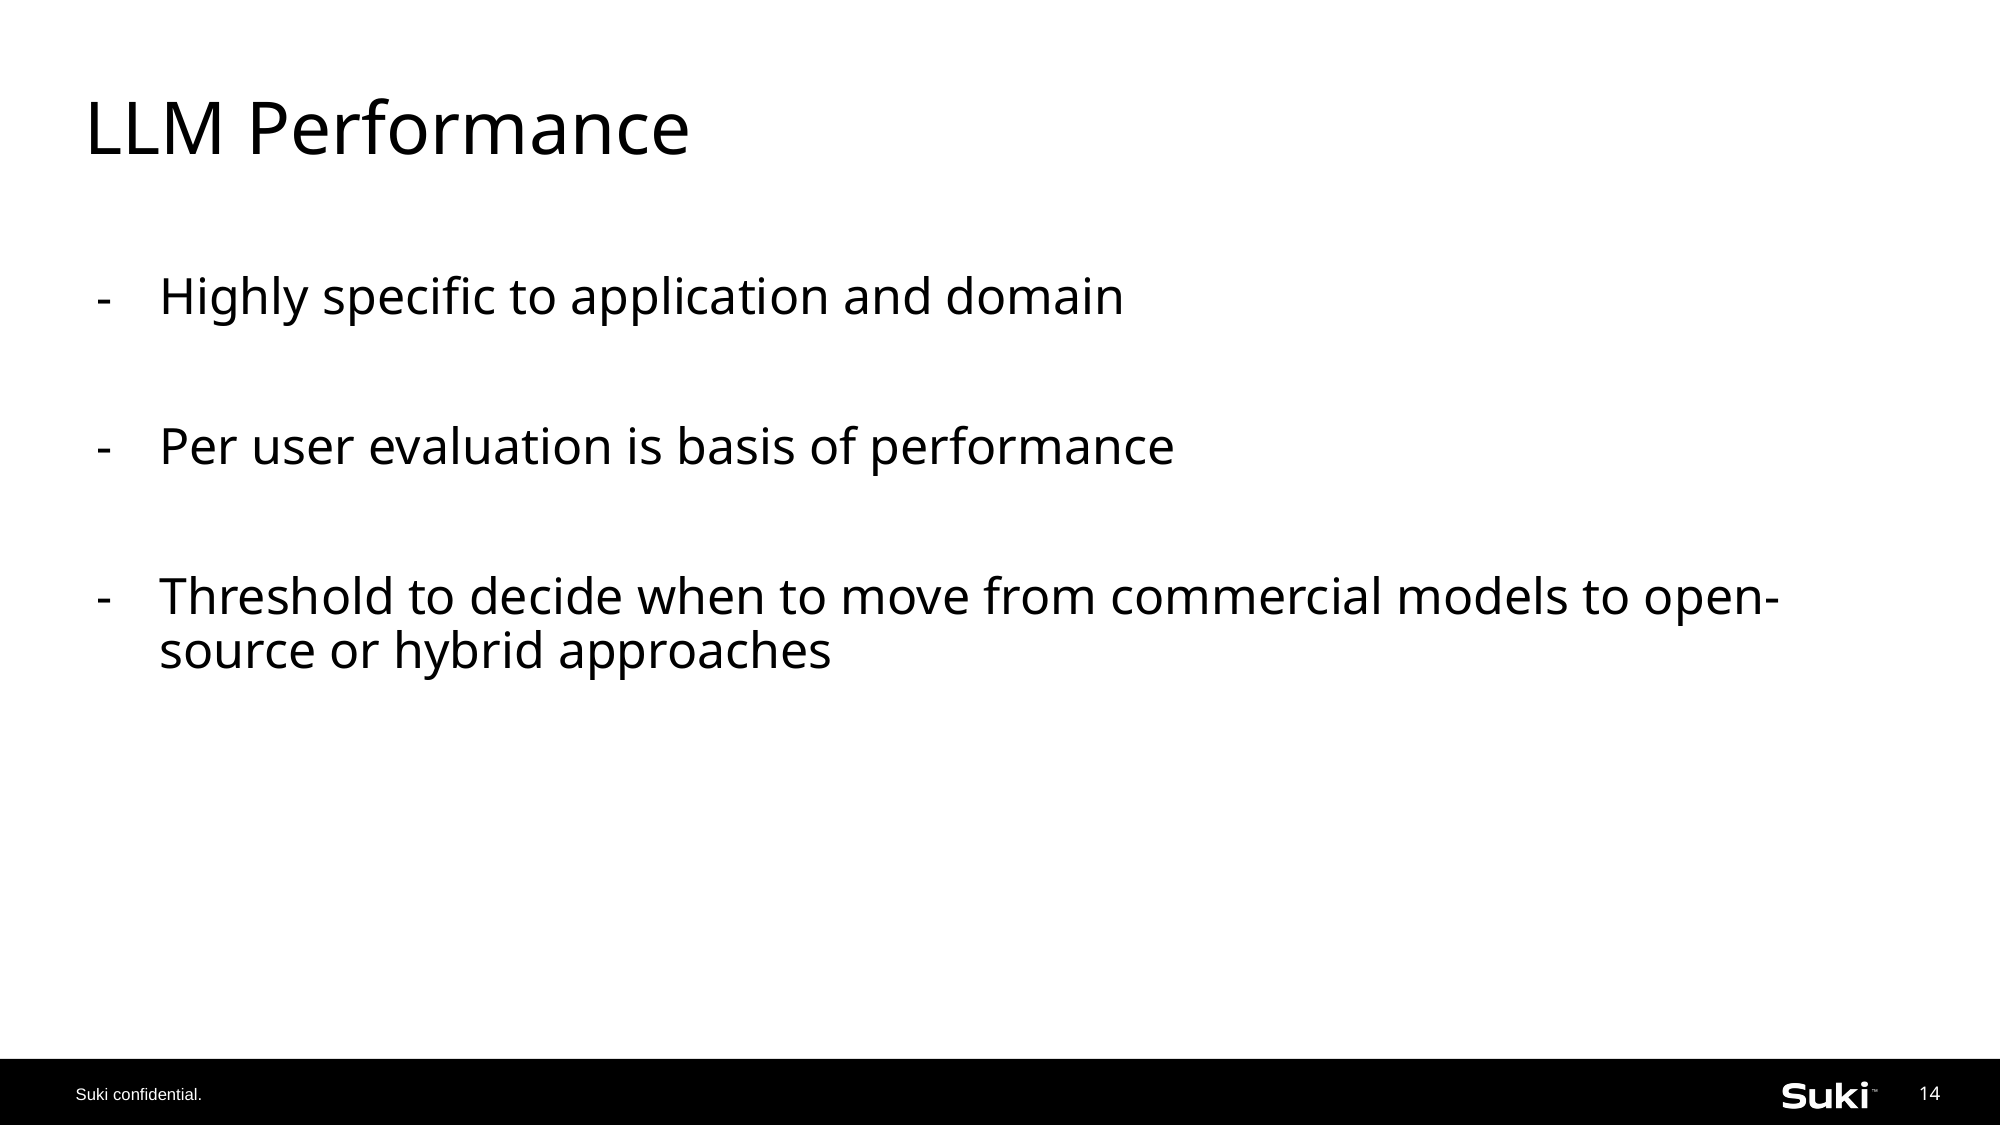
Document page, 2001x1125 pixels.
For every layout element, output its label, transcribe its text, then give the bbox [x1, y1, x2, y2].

list Highly specific to application and domain Per user evaluation is basis of performance Threshold to decide when to move from commercial models to open-source or hybrid approaches [69, 256, 1927, 1024]
picture [1782, 1081, 1878, 1109]
title LLM Performance [69, 69, 1927, 192]
